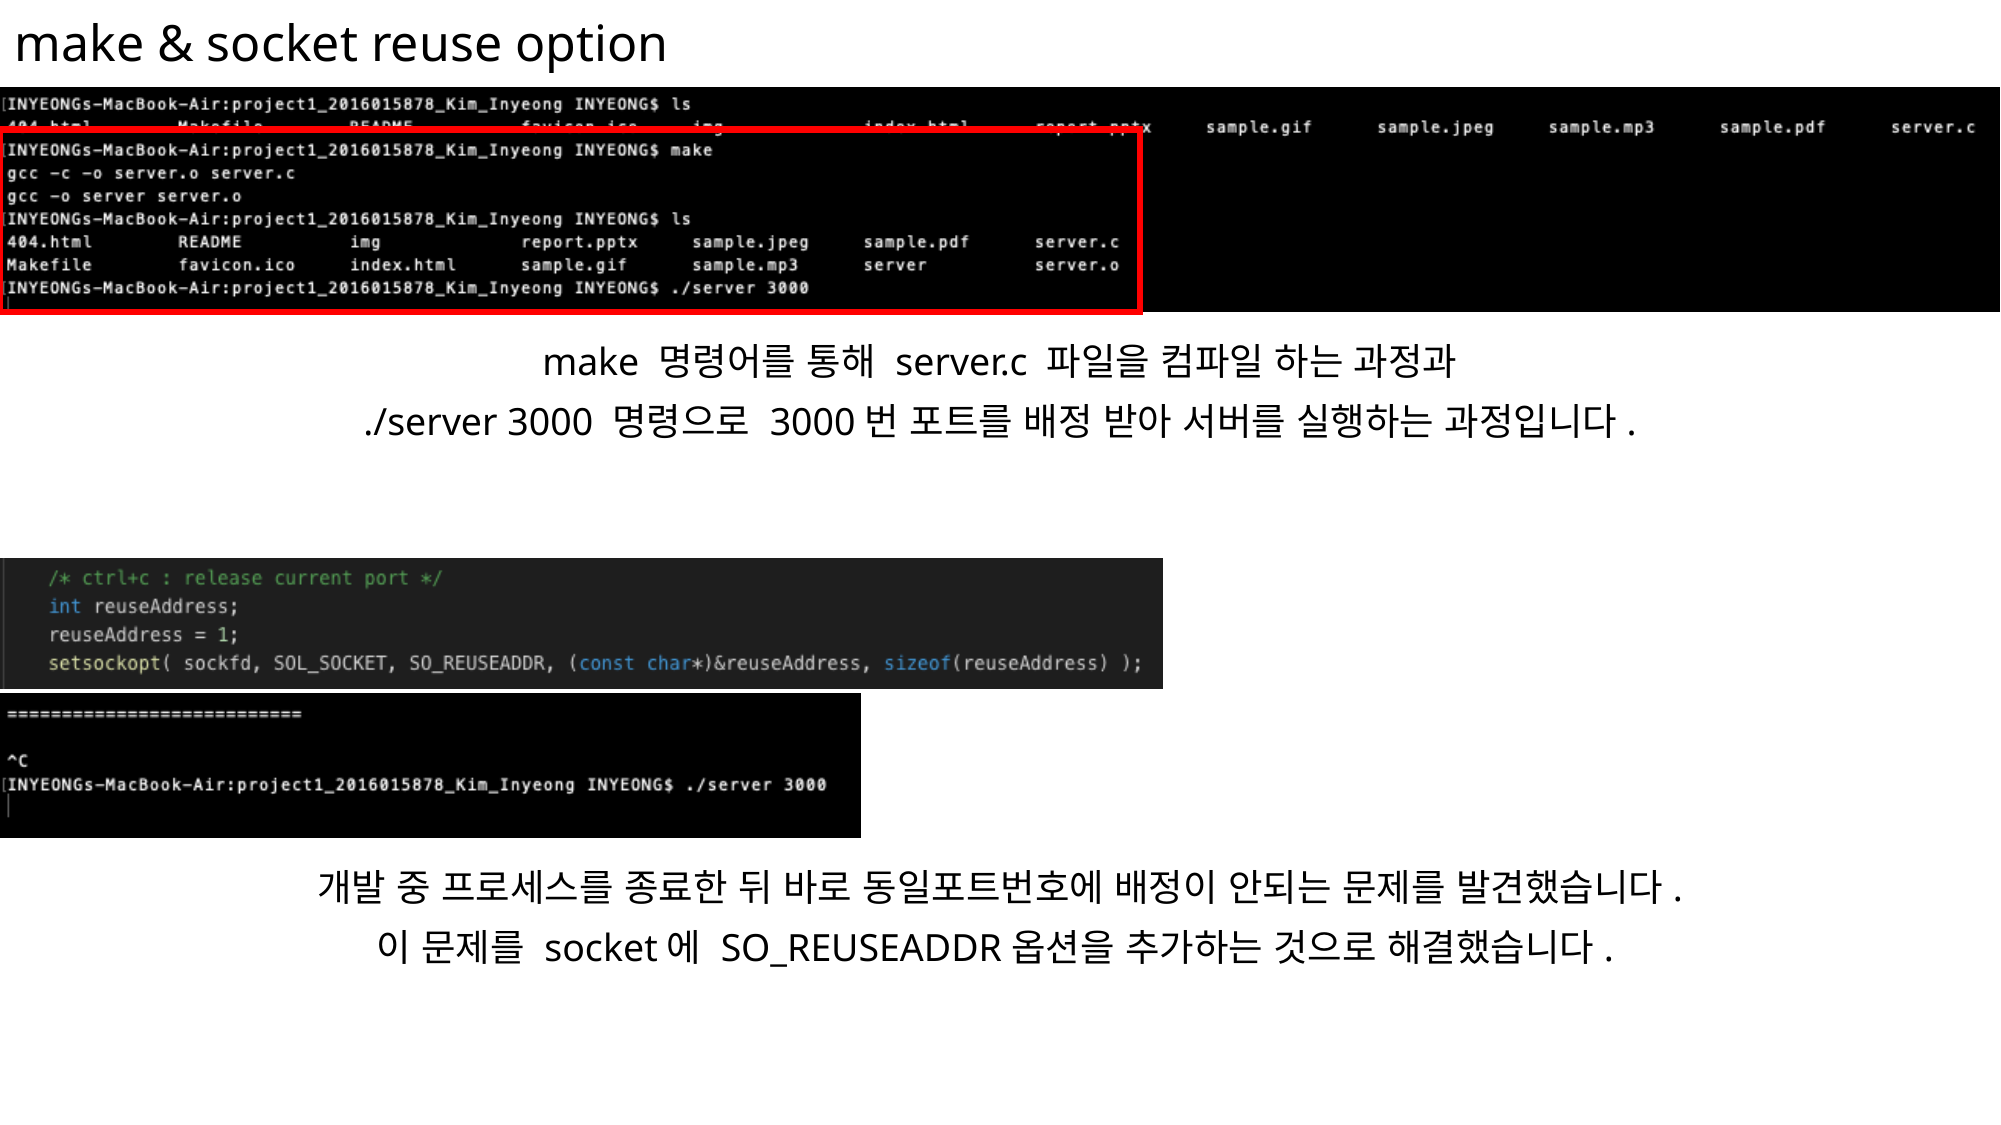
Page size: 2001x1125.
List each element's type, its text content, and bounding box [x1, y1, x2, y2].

text_box 개발 중 프로세스를 종료한 뒤 바로 동일포트번호에 배정이 안되는 문제를 발견했습니다. [84, 856, 1916, 917]
picture [0, 693, 861, 838]
text_box make 명령어를 통해 server.c 파일을 컴파일 하는 과정과 [84, 330, 1916, 390]
text_box make & socket reuse option [0, 4, 1832, 80]
text_box 이 문제를 socket에 SO_REUSEADDR옵션을 추가하는 것으로 해결했습니다. [84, 917, 1916, 977]
picture [0, 558, 1163, 689]
picture [0, 87, 2000, 312]
text_box ./server 3000 명령으로 3000번 포트를 배정 받아 서버를 실행하는 과정입니다. [84, 390, 1916, 451]
